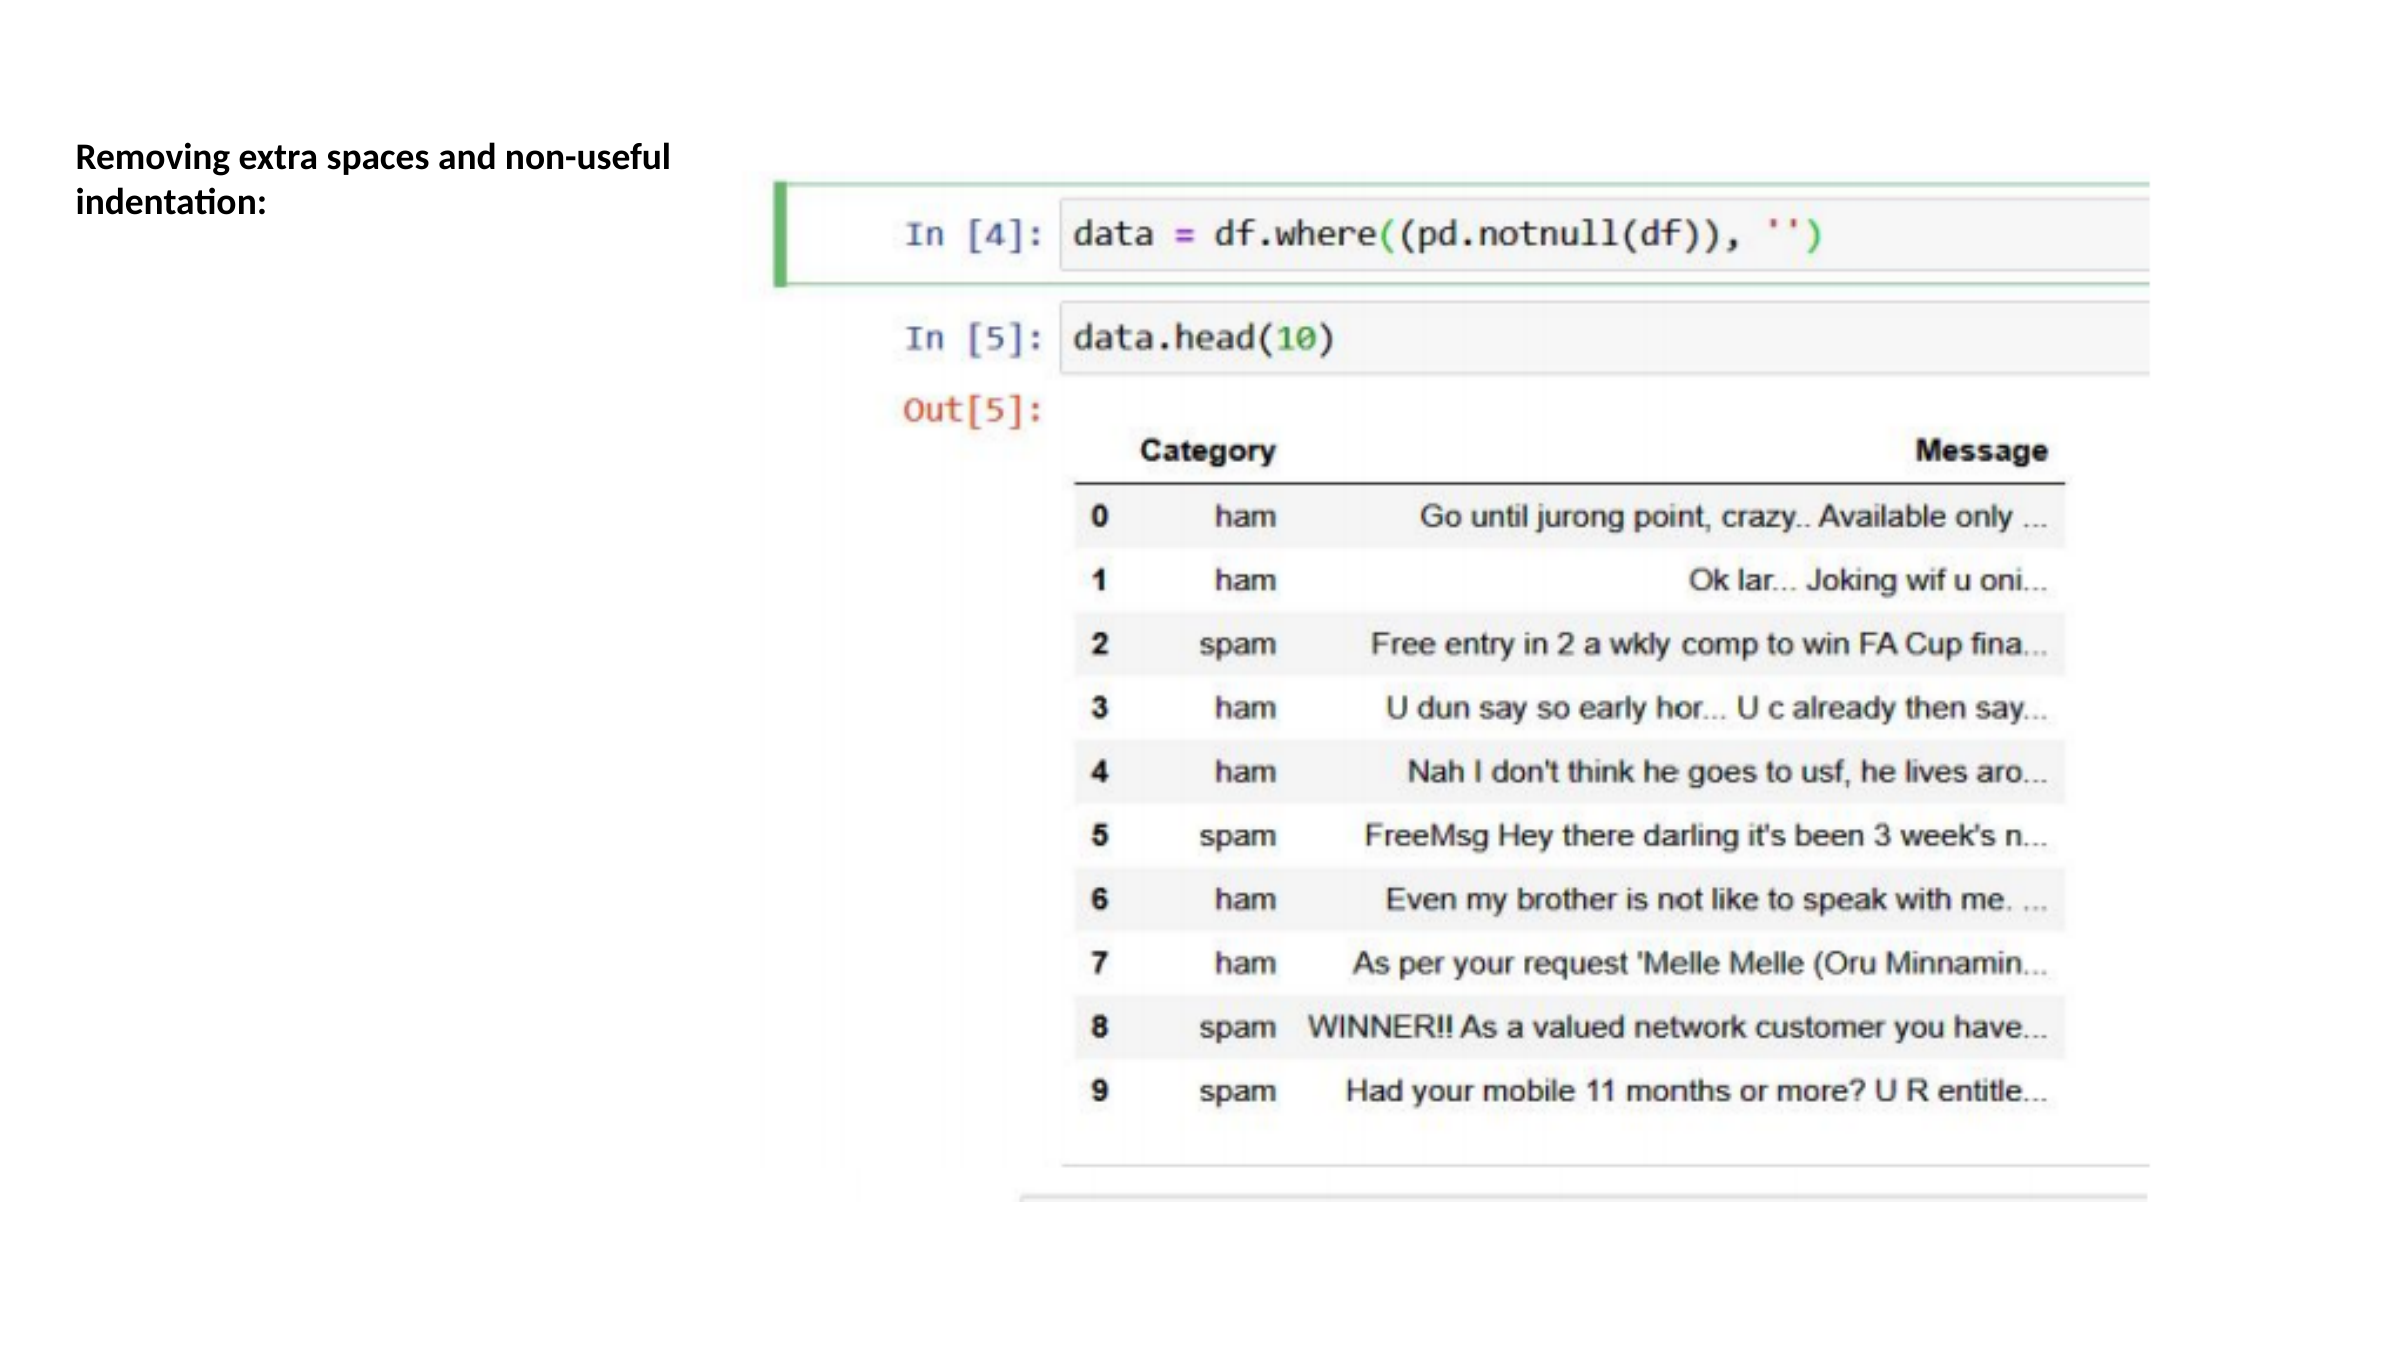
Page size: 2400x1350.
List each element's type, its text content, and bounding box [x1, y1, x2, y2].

picture [696, 88, 2209, 1202]
text_box Removing extra spaces and non-useful indentation: [60, 124, 696, 230]
